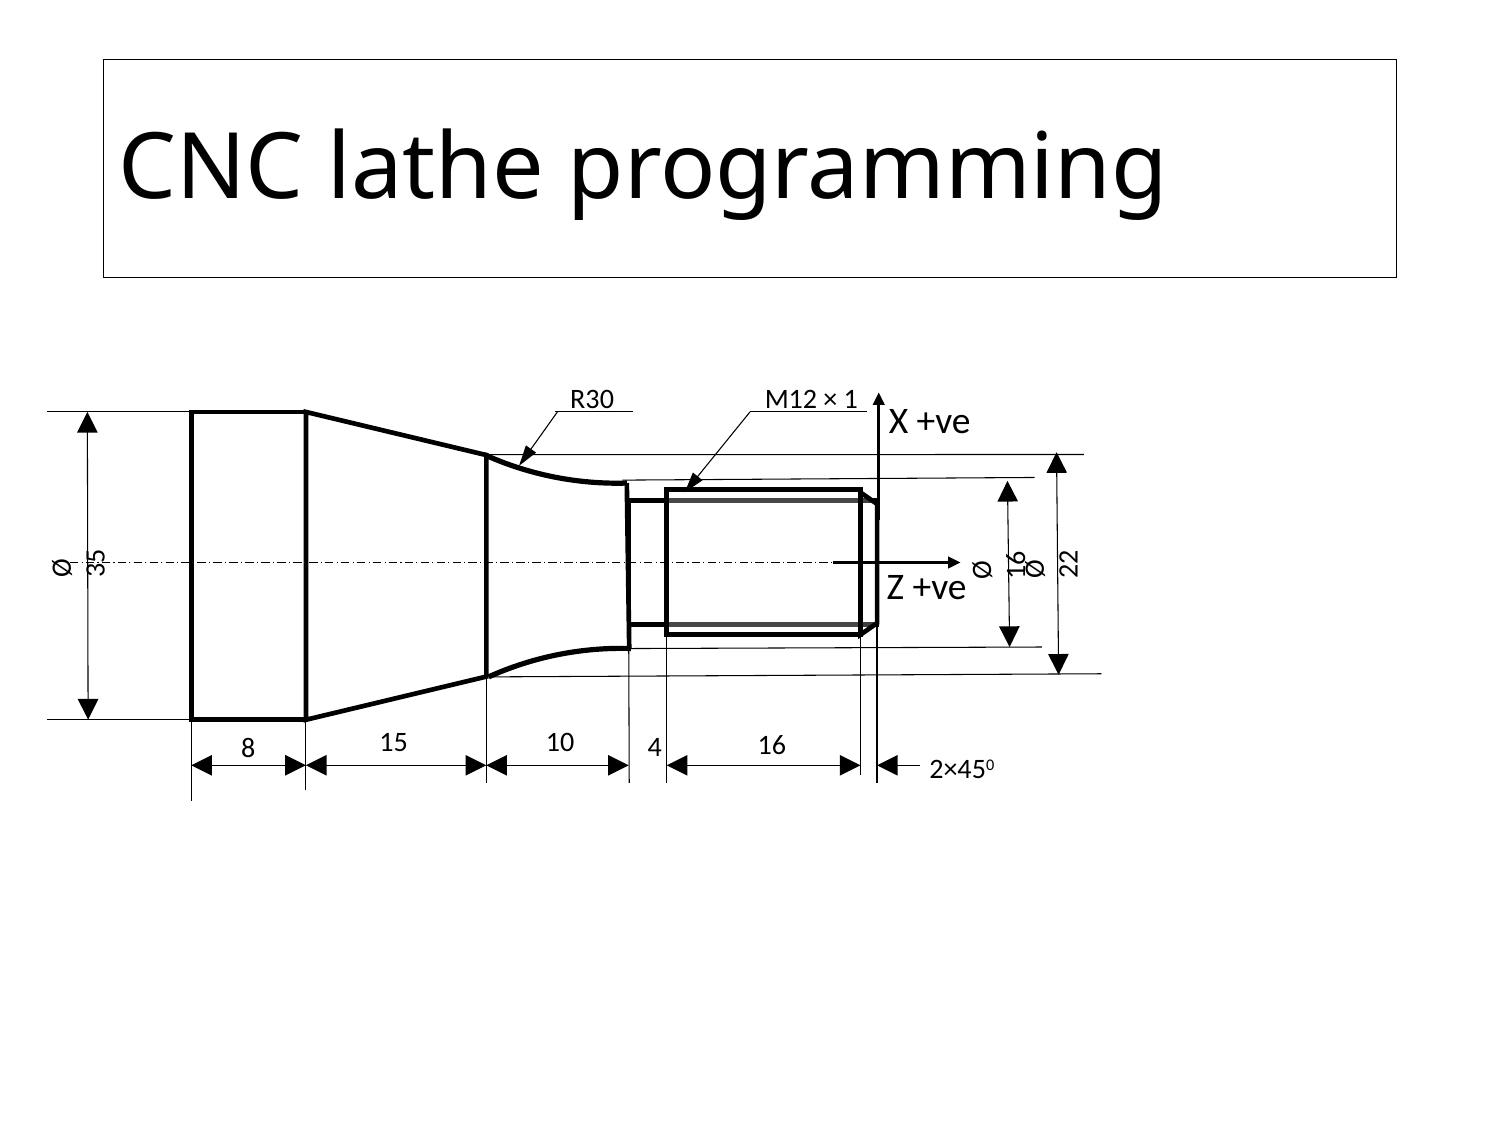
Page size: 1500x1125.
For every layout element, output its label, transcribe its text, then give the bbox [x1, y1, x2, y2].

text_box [35, 0, 1102, 1125]
title CNC lathe programming [1102, 59, 1397, 278]
